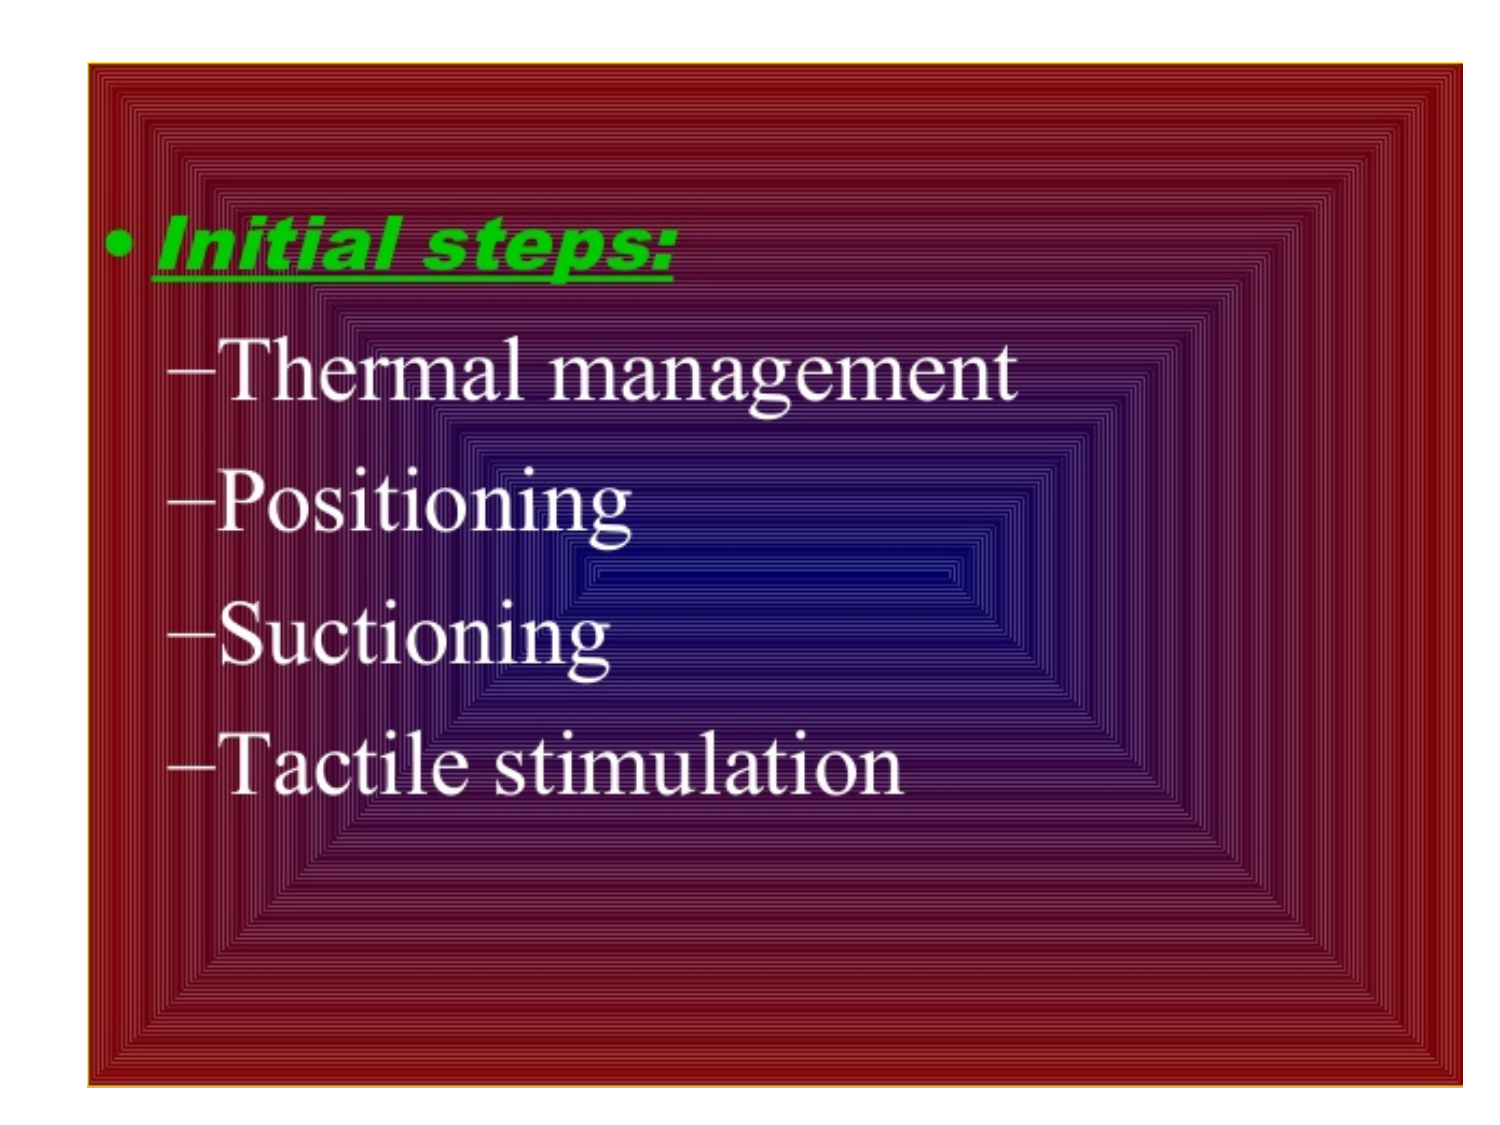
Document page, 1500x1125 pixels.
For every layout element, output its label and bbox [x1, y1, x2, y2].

picture [87, 62, 1463, 1088]
